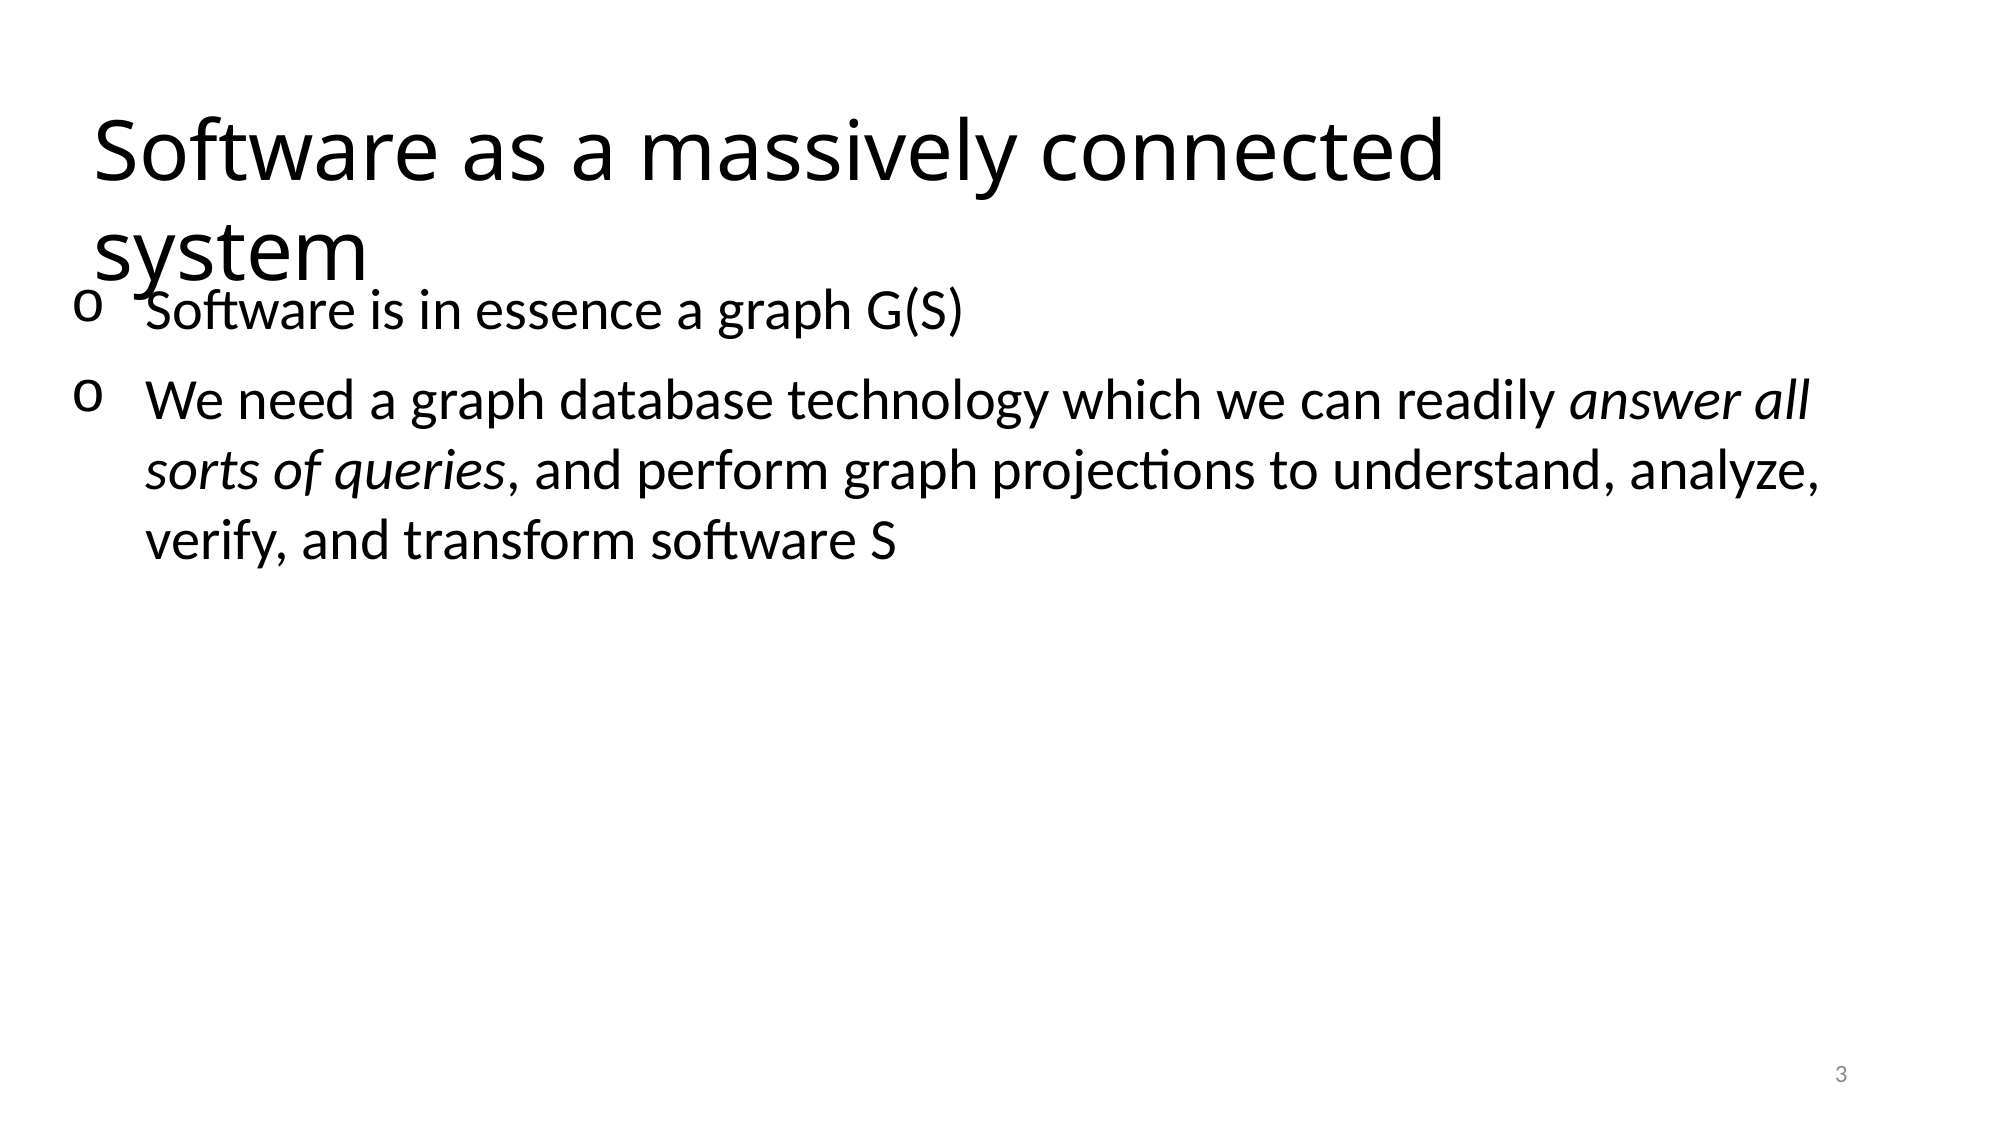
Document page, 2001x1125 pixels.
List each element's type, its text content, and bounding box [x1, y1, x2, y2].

text_box Software is in essence a graph G(S) We need a graph database technology which we can readily answer all sorts of queries, and perform graph projections to understand, analyze, verify, and transform software S [55, 263, 1945, 579]
slide_number 3 [1412, 1042, 1863, 1103]
text_box Software as a massively connected system [79, 89, 1700, 263]
